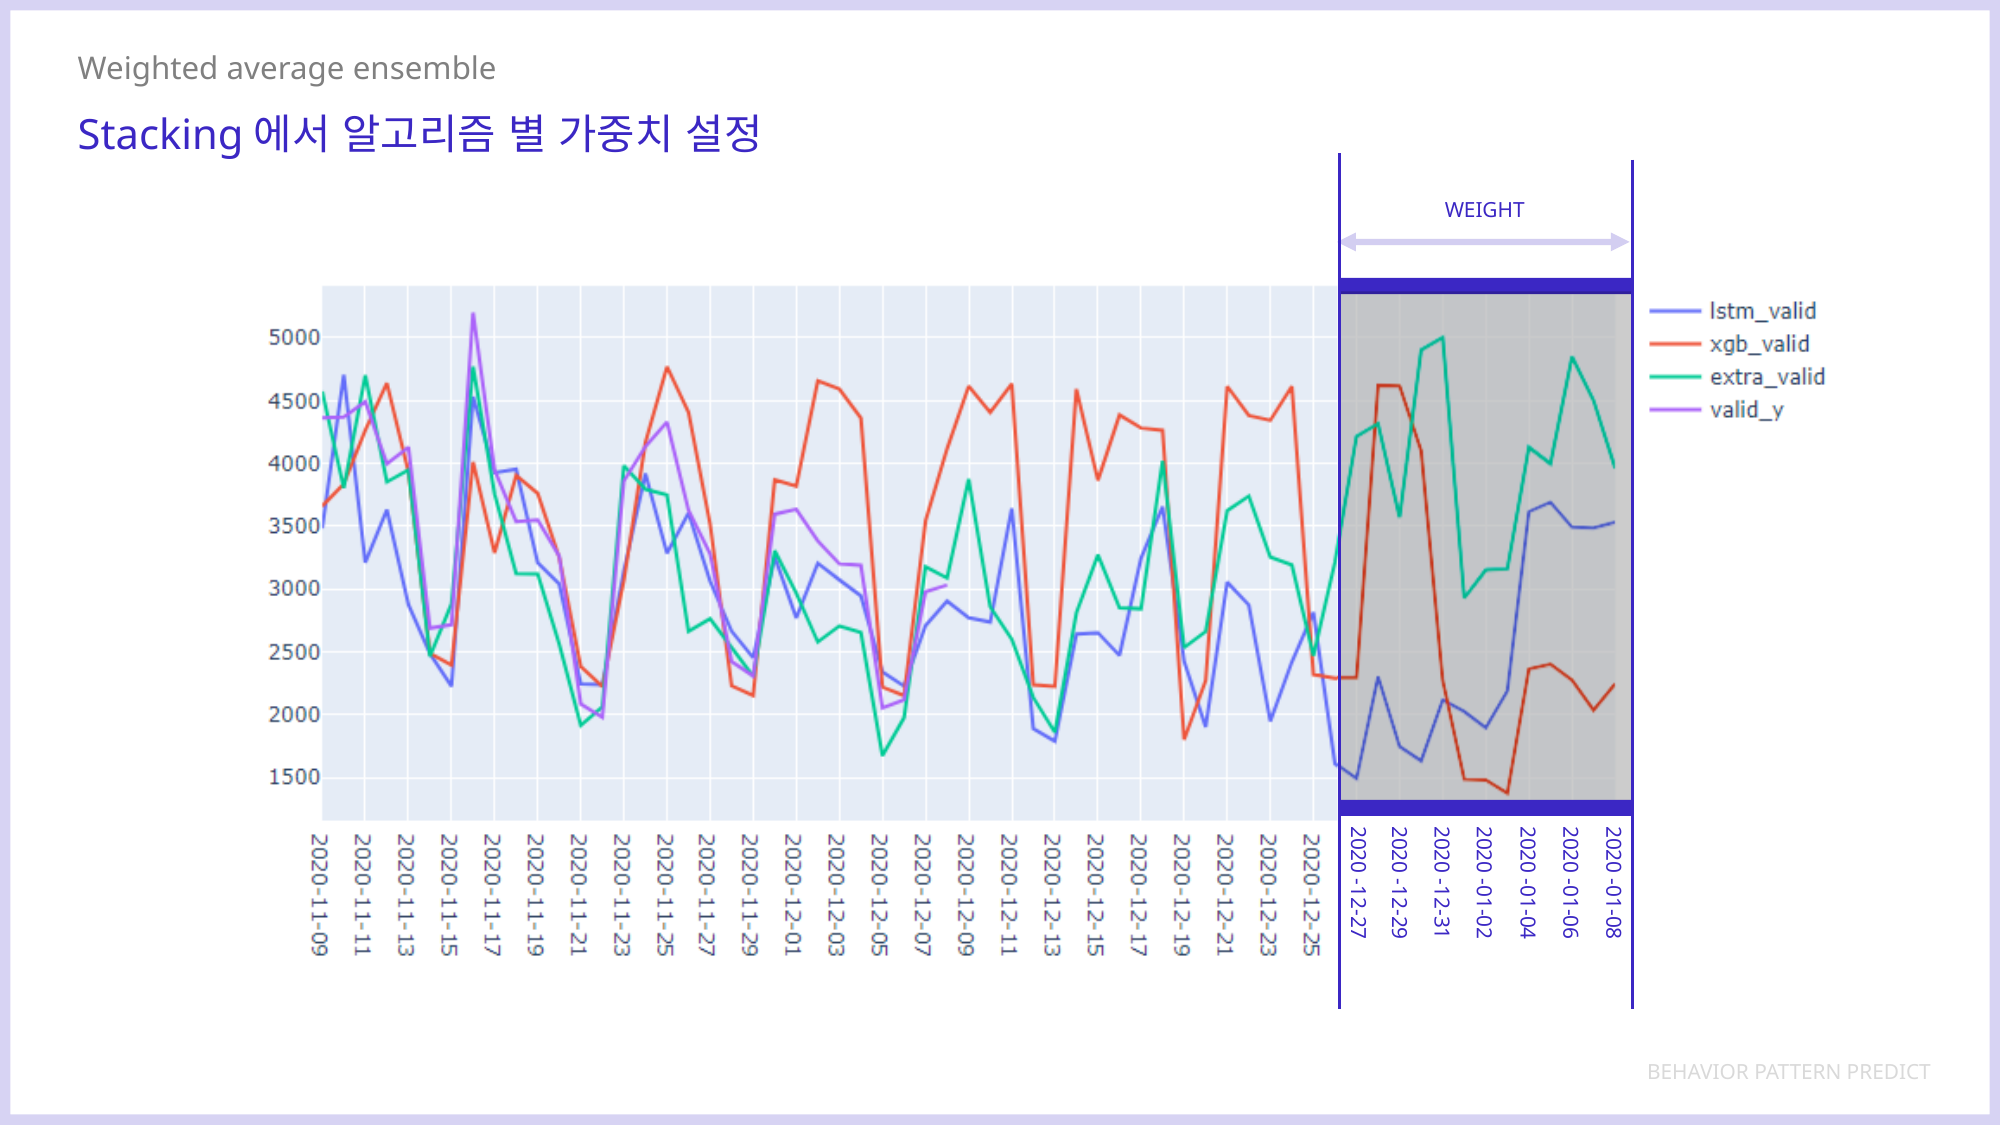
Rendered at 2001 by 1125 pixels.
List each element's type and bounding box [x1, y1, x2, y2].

picture [1635, 269, 1833, 968]
text_box [0, 0, 2000, 1125]
picture [250, 269, 1336, 968]
text_box [1336, 153, 1635, 1010]
